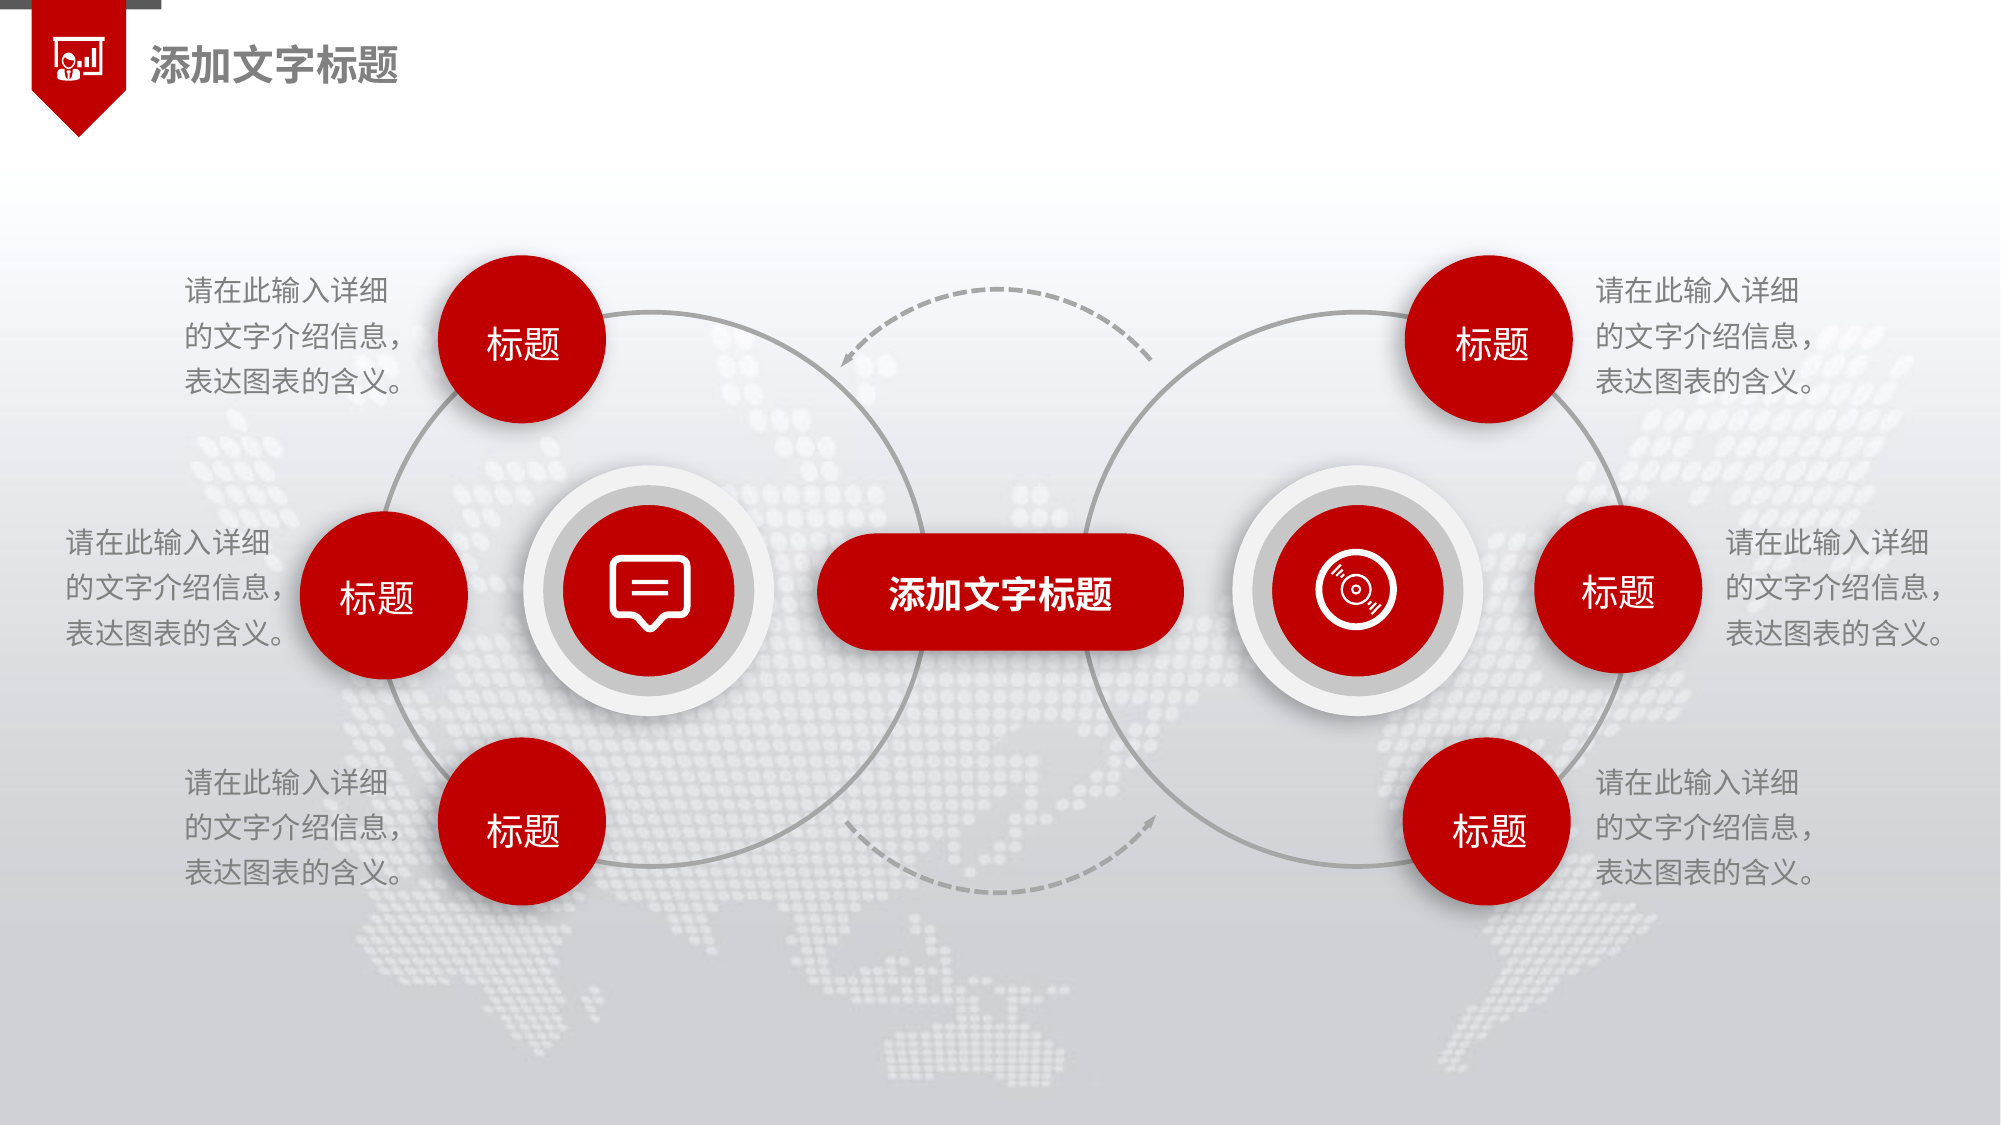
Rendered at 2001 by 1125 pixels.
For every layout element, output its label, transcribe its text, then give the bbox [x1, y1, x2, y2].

text_box 请在此输入详细的文字介绍信息，表达图表的含义。 [1710, 506, 1969, 658]
text_box [0, 0, 29, 12]
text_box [816, 533, 1185, 651]
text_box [523, 465, 775, 717]
text_box [129, 0, 164, 12]
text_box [437, 737, 607, 906]
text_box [609, 554, 691, 633]
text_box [1315, 548, 1398, 631]
text_box 请在此输入详细的文字介绍信息，表达图表的含义。 [169, 254, 429, 406]
text_box [845, 693, 1157, 894]
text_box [31, 0, 127, 138]
text_box 请在此输入详细的文字介绍信息，表达图表的含义。 [1580, 746, 1840, 897]
text_box 添加文字标题 [137, 33, 457, 95]
text_box [1086, 311, 1620, 868]
text_box [386, 311, 922, 868]
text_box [437, 255, 607, 424]
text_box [1404, 255, 1574, 424]
picture [0, 0, 2001, 1125]
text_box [299, 511, 469, 680]
text_box 请在此输入详细的文字介绍信息，表达图表的含义。 [169, 746, 429, 897]
text_box 请在此输入详细的文字介绍信息，表达图表的含义。 [51, 506, 310, 658]
text_box 请在此输入详细的文字介绍信息，表达图表的含义。 [1580, 254, 1840, 406]
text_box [1534, 505, 1703, 674]
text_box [1232, 465, 1484, 717]
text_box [1402, 737, 1571, 906]
text_box [840, 288, 1152, 489]
